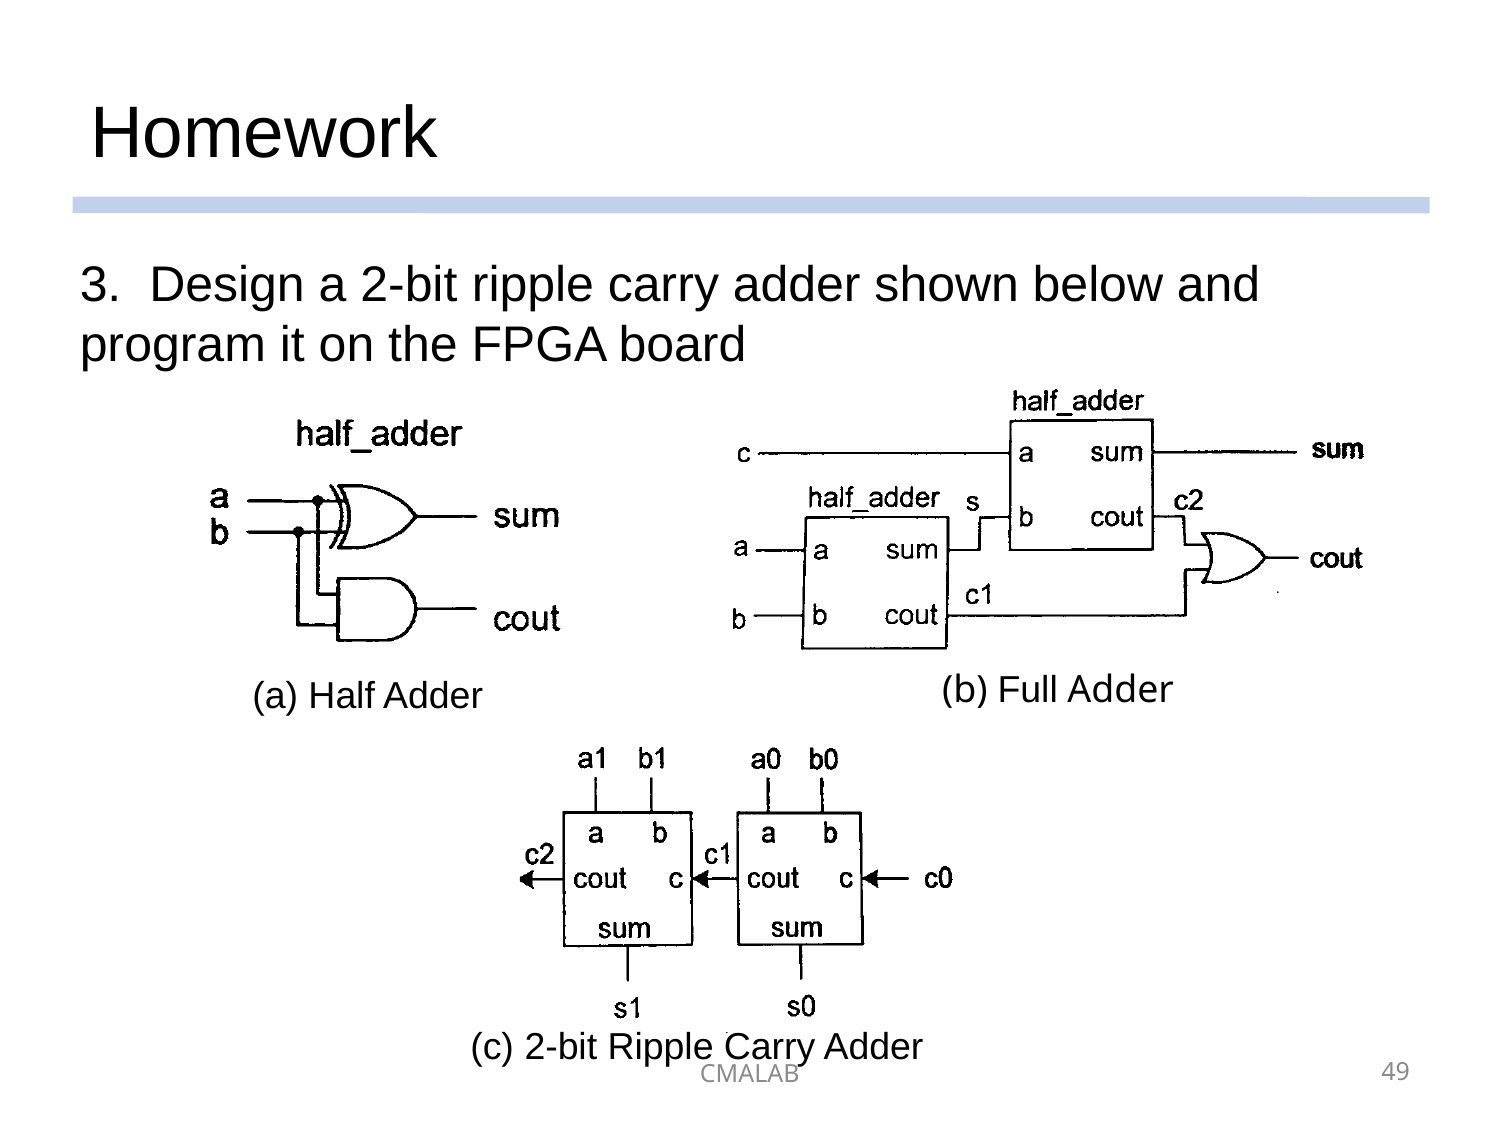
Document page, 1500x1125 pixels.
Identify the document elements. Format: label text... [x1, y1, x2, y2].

slide_number 49 [1074, 1042, 1425, 1103]
list 3. Design a 2-bit ripple carry adder shown below and program it on the FPGA board [64, 243, 1473, 1029]
picture [724, 380, 1377, 658]
title Homework [75, 45, 1425, 211]
picture [182, 402, 609, 651]
text_box (a) Half Adder [237, 663, 499, 723]
footer CMALAB [512, 1042, 988, 1103]
picture [519, 727, 968, 1045]
text_box (c) 2-bit Ripple Carry Adder [455, 1014, 514, 1074]
text_box (b) Full Adder [927, 666, 1190, 717]
